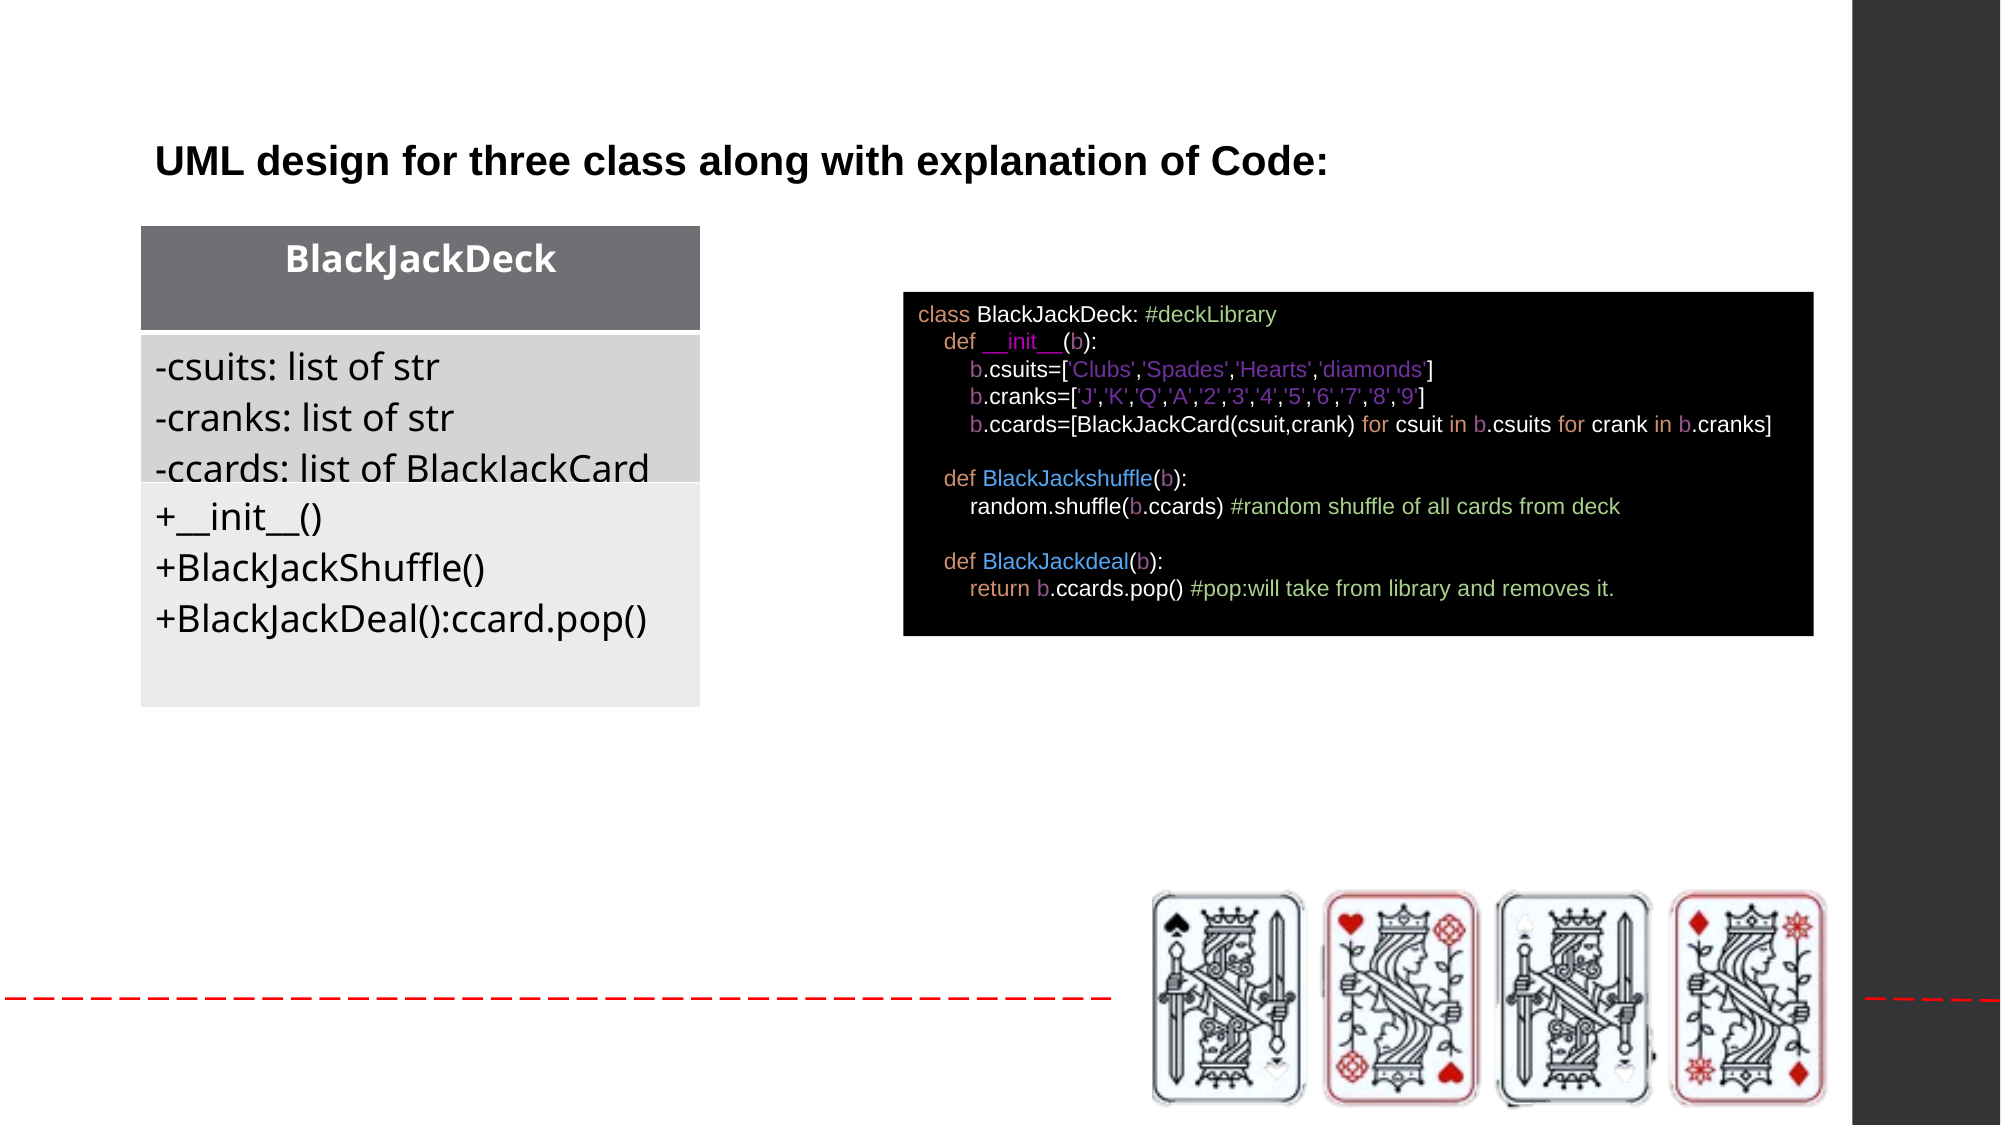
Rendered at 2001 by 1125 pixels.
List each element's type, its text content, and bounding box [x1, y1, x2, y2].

table_cell +__init__() +BlackJackShuffle() +BlackJackDeal():ccard.pop() [141, 483, 700, 707]
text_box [4, 809, 2000, 1125]
table_cell -csuits: list of str -cranks: list of str -ccards: list of BlackJackCard [141, 335, 700, 482]
table_header BlackJackDeck [141, 226, 700, 330]
text_box class BlackJackDeck: #deckLibrary def __init__(b): b.csuits=['Clubs','Spades','Hearts','diamonds'] b.cranks=['J','K','Q','A','2','3','4','5','6','7','8','9'] b.ccards=[BlackJackCard(csuit,crank) for csuit in b.csuits for crank in b.cranks] def BlackJackshuffle(b): random.shuffle(b.ccards) #random shuffle of all cards from deck def BlackJackdeal(b): return b.ccards.pop() #pop:will take from library and removes it. [903, 291, 1814, 637]
text_box UML design for three class along with explanation of Code: [140, 126, 1906, 192]
